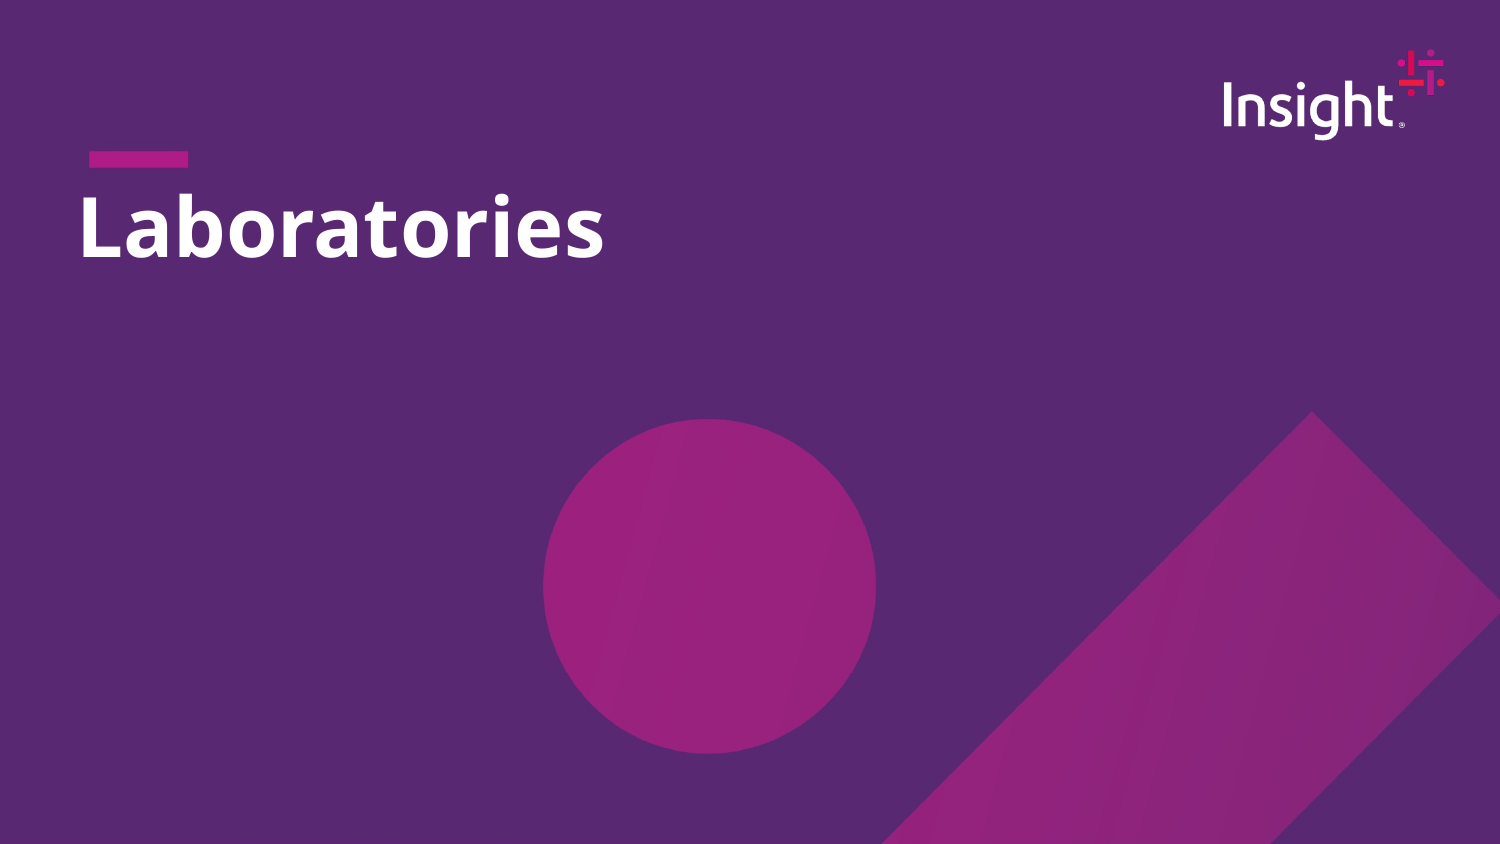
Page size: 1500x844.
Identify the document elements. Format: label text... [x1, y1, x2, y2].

picture [0, 0, 1500, 844]
list Laboratories [61, 177, 1152, 392]
